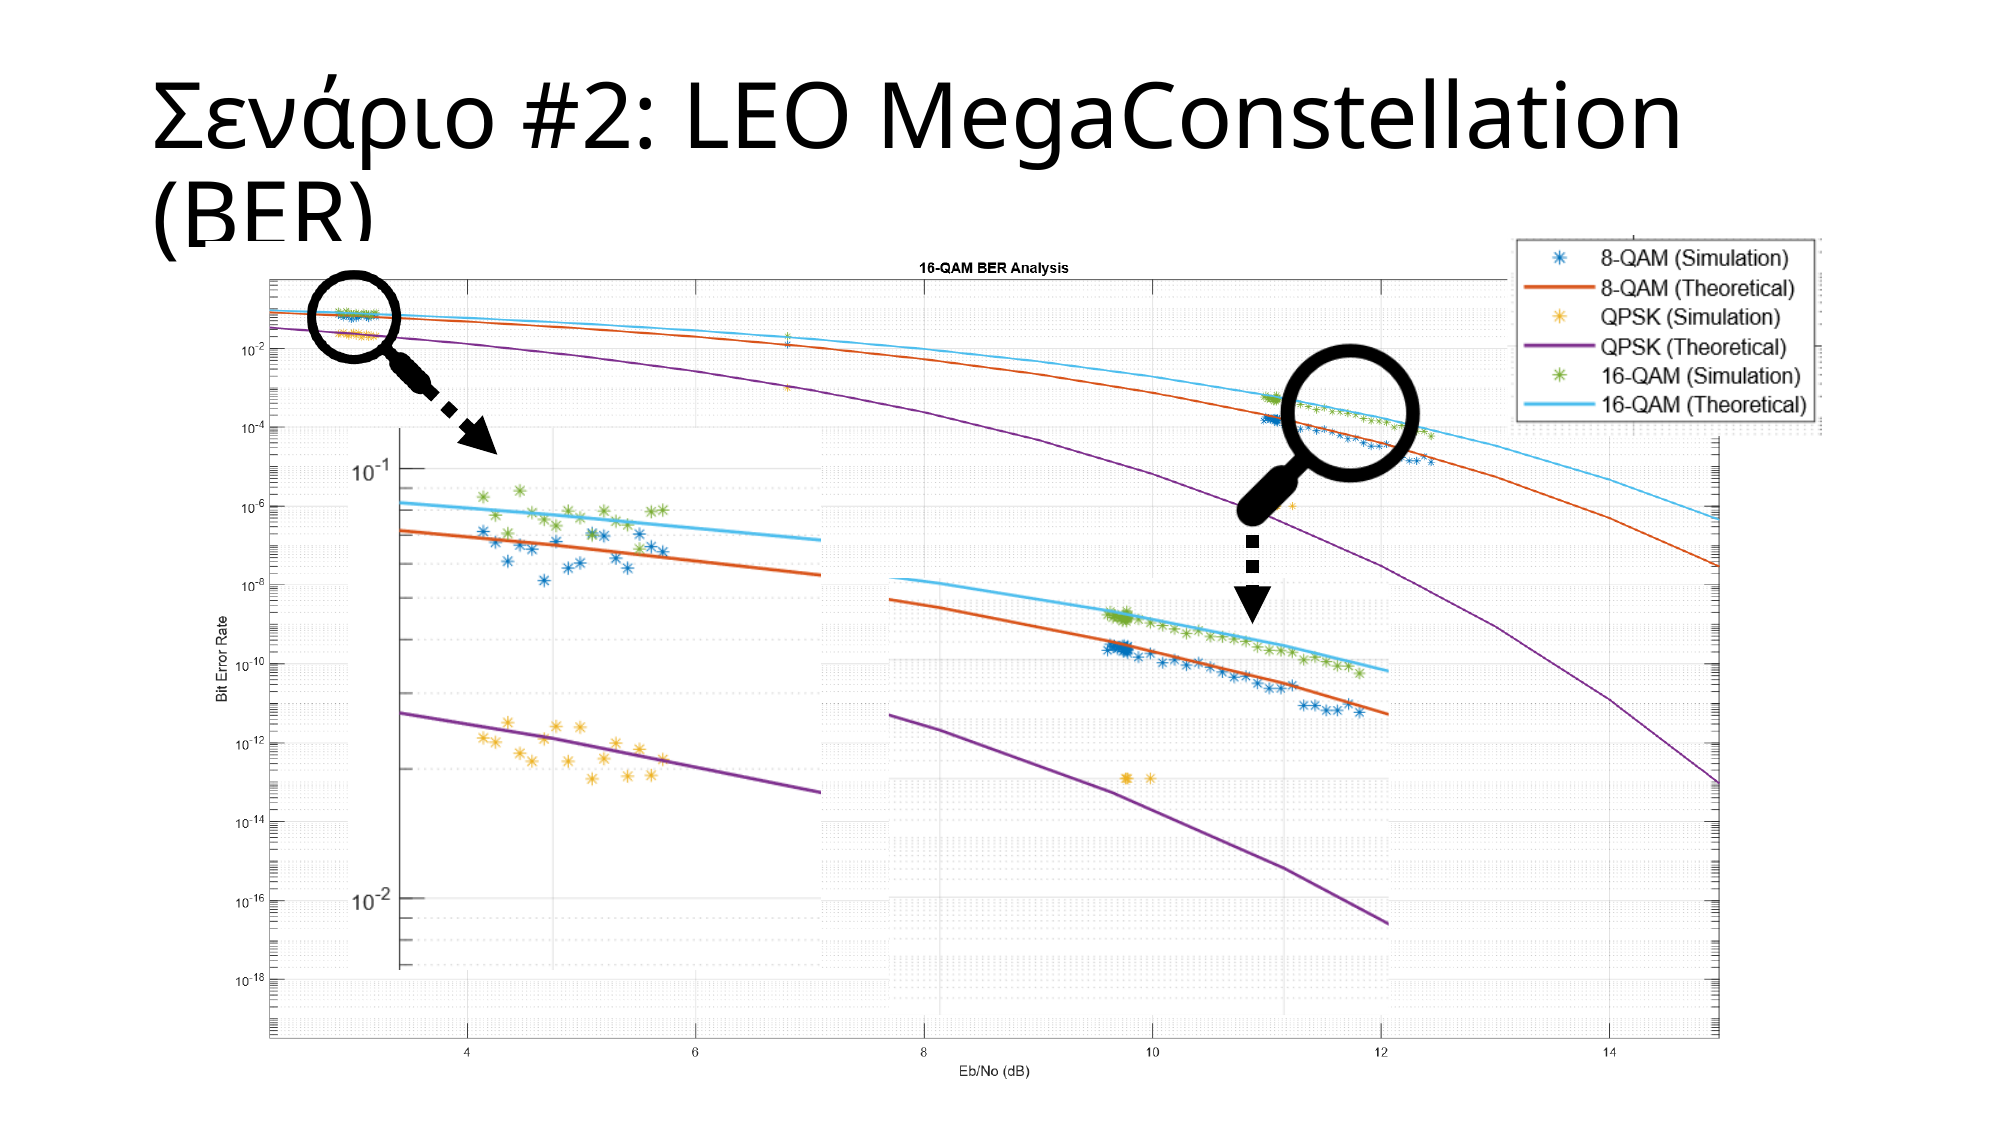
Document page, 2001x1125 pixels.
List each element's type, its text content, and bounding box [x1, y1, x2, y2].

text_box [425, 387, 498, 456]
title Σενάριο #2: LEO MegaConstellation (BER) [137, 59, 1863, 278]
picture [888, 578, 1389, 1016]
picture [347, 428, 822, 971]
picture [292, 256, 444, 408]
picture [1217, 324, 1440, 547]
picture [1506, 235, 1823, 436]
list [204, 241, 1735, 1094]
